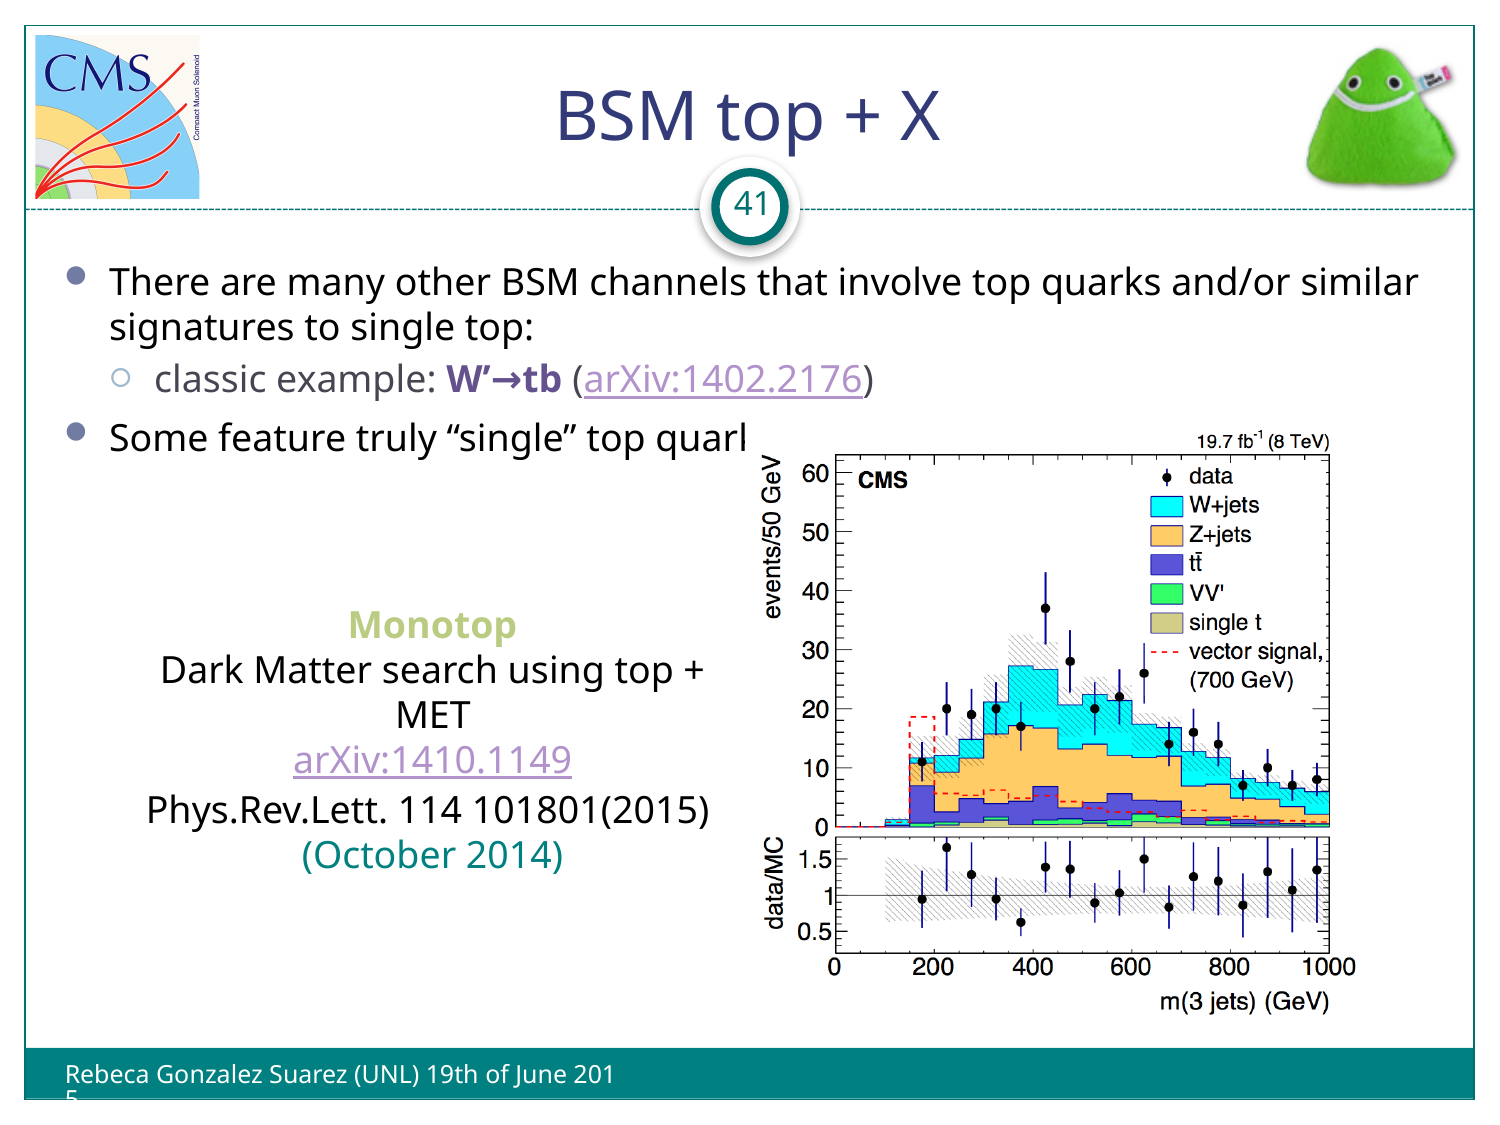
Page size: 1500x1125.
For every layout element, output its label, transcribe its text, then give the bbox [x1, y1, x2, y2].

picture [35, 35, 200, 199]
list There are many other BSM channels that involve top quarks and/or similar signatures to single top: classic example: W’→tb (arXiv:1402.2176) Some feature truly “single” top quarks [49, 250, 1445, 1001]
picture [745, 430, 1371, 1020]
text_box Monotop Dark Matter search using top + MET arXiv:1410.1149 Phys.Rev.Lett. 114 101801(2015) (October 2014) [119, 593, 738, 884]
title BSM top + X [199, 37, 1296, 162]
picture [1295, 42, 1467, 196]
slide_number 41 [715, 168, 791, 241]
footer Rebeca Gonzalez Suarez (UNL) 19th of June 2015 [50, 1051, 638, 1112]
